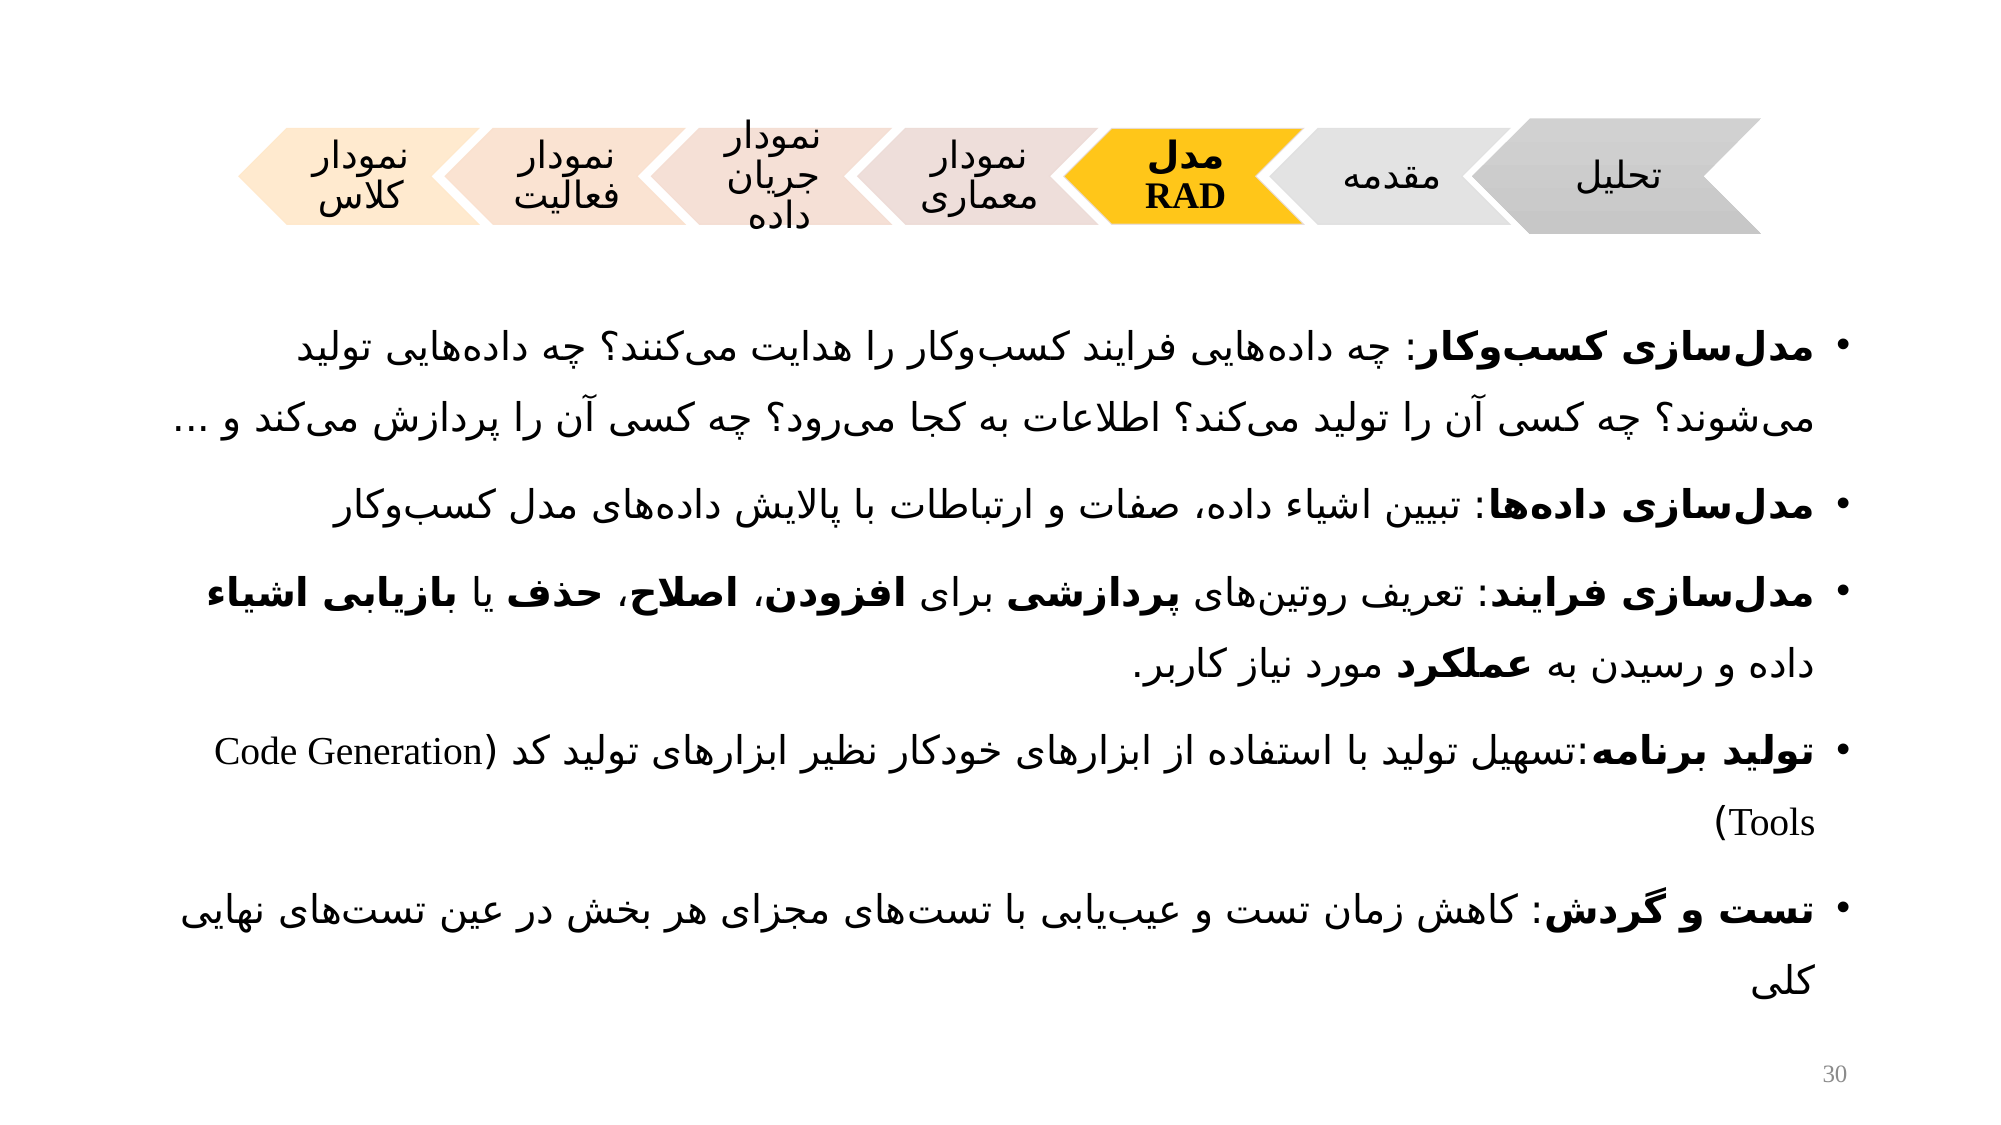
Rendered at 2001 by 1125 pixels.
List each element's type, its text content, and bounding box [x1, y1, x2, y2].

slide_number 30 [1412, 1042, 1863, 1103]
list مدل‌سازی کسب‌وکار: چه داده‌هایی فرایند کسب‌وکار را هدایت می‌کنند؟ چه داده‌هایی تولید می‌شوند؟ چه کسی آن را تولید می‌کند؟ اطلاعات به کجا می‌رود؟ چه کسی آن را پردازش می‌کند و ... مدل‌سازی داده‌ها: تبیین اشیاء داده، صفات و ارتباطات با پالایش داده‌های مدل کسب‌وکار مدل‌سازی فرایند: تعریف روتین‌های پردازشی برای افزودن، اصلاح، حذف یا بازیابی اشیاء داده و رسیدن به عملکرد مورد نیاز کاربر. تولید برنامه:تسهیل تولید با استفاده از ابزارهای خودکار نظیر ابزارهای تولید کد (Code Generation Tools) تست و گردش: کاهش زمان تست و عیب‌یابی با تست‌های مجزای هر بخش در عین تست‌های نهایی کلی [137, 289, 1863, 1043]
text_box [123, 118, 1877, 235]
